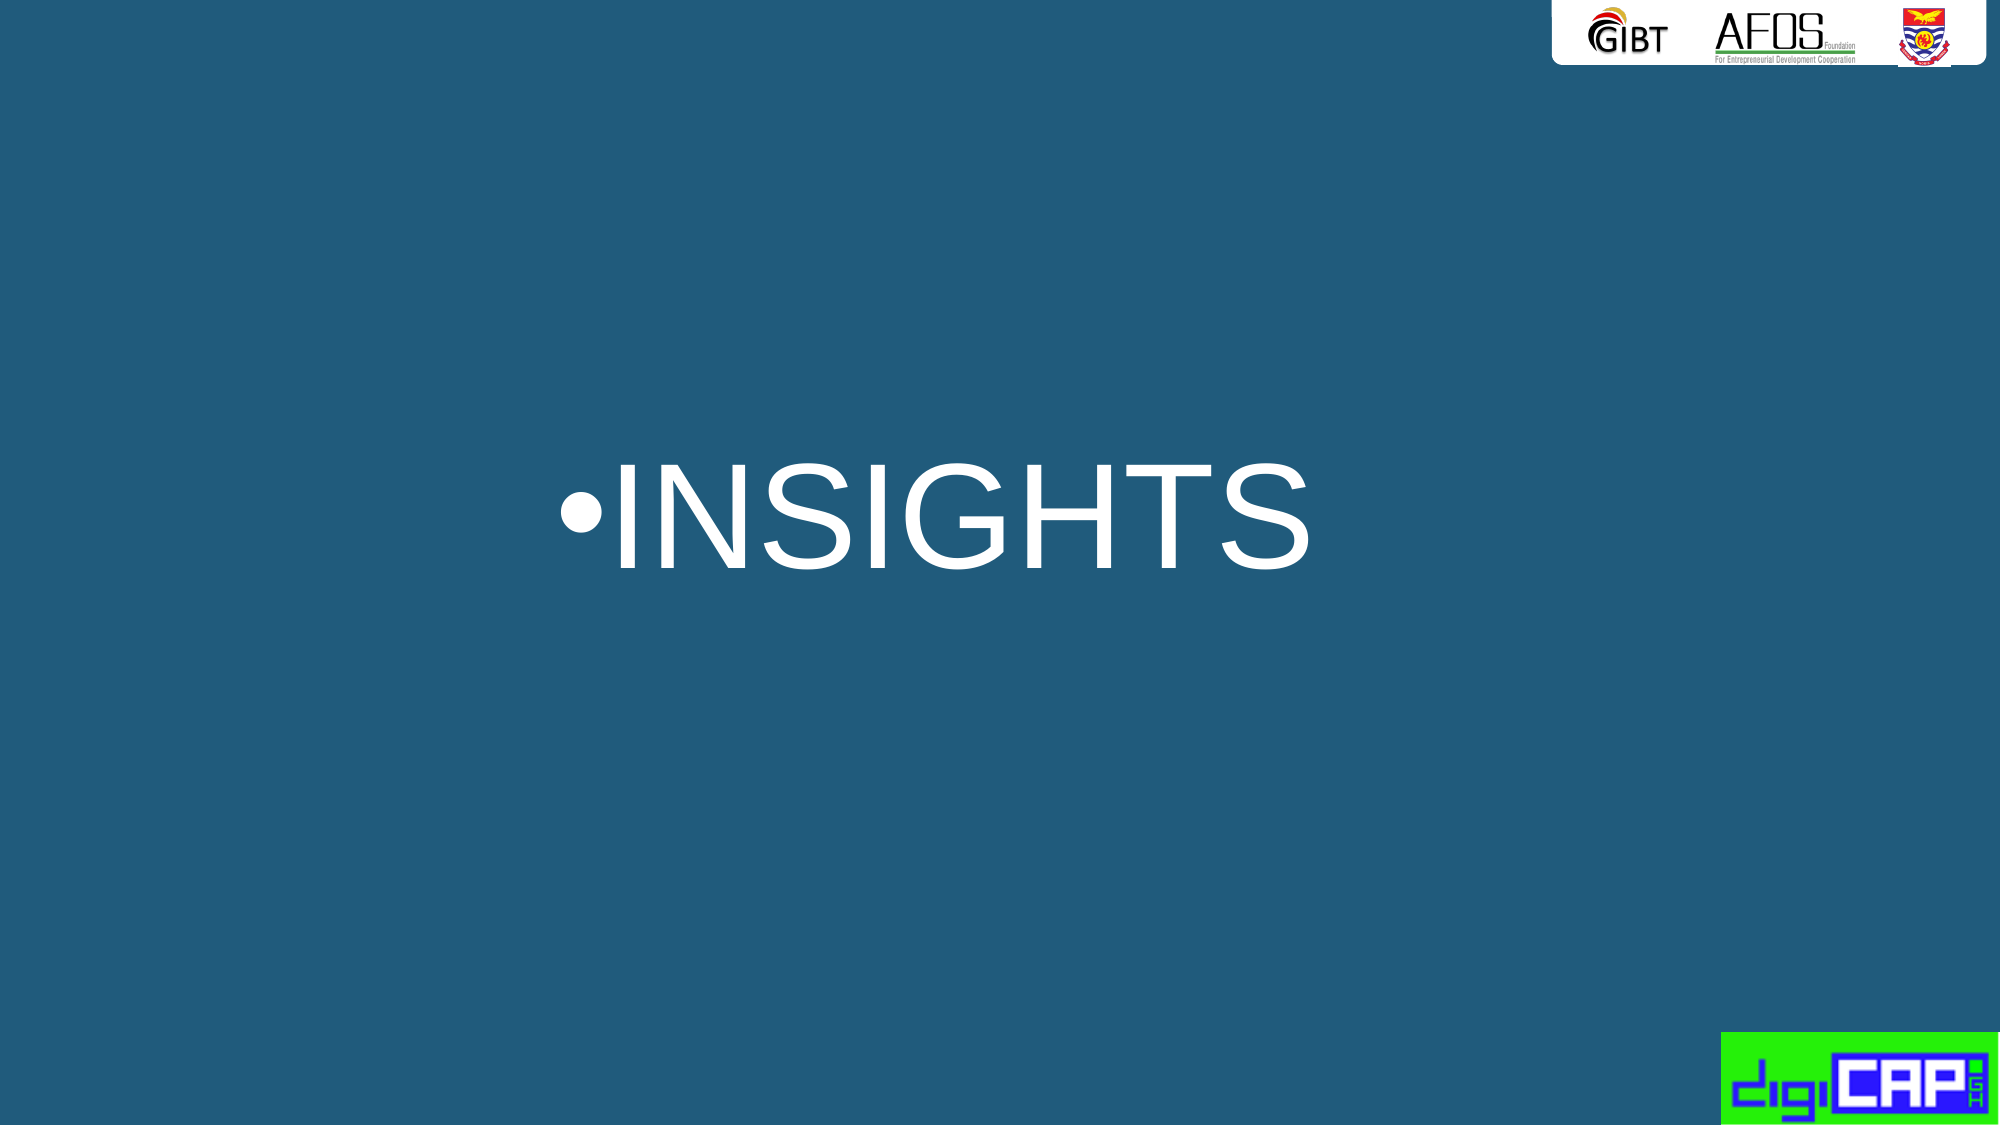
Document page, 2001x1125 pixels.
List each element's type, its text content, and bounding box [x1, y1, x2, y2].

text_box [1551, 0, 1706, 66]
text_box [1863, 0, 1987, 66]
picture [1721, 1032, 2000, 1125]
subtitle INSIGHTS [555, 363, 1512, 677]
picture [1898, 6, 1951, 67]
picture [1708, 0, 1862, 77]
